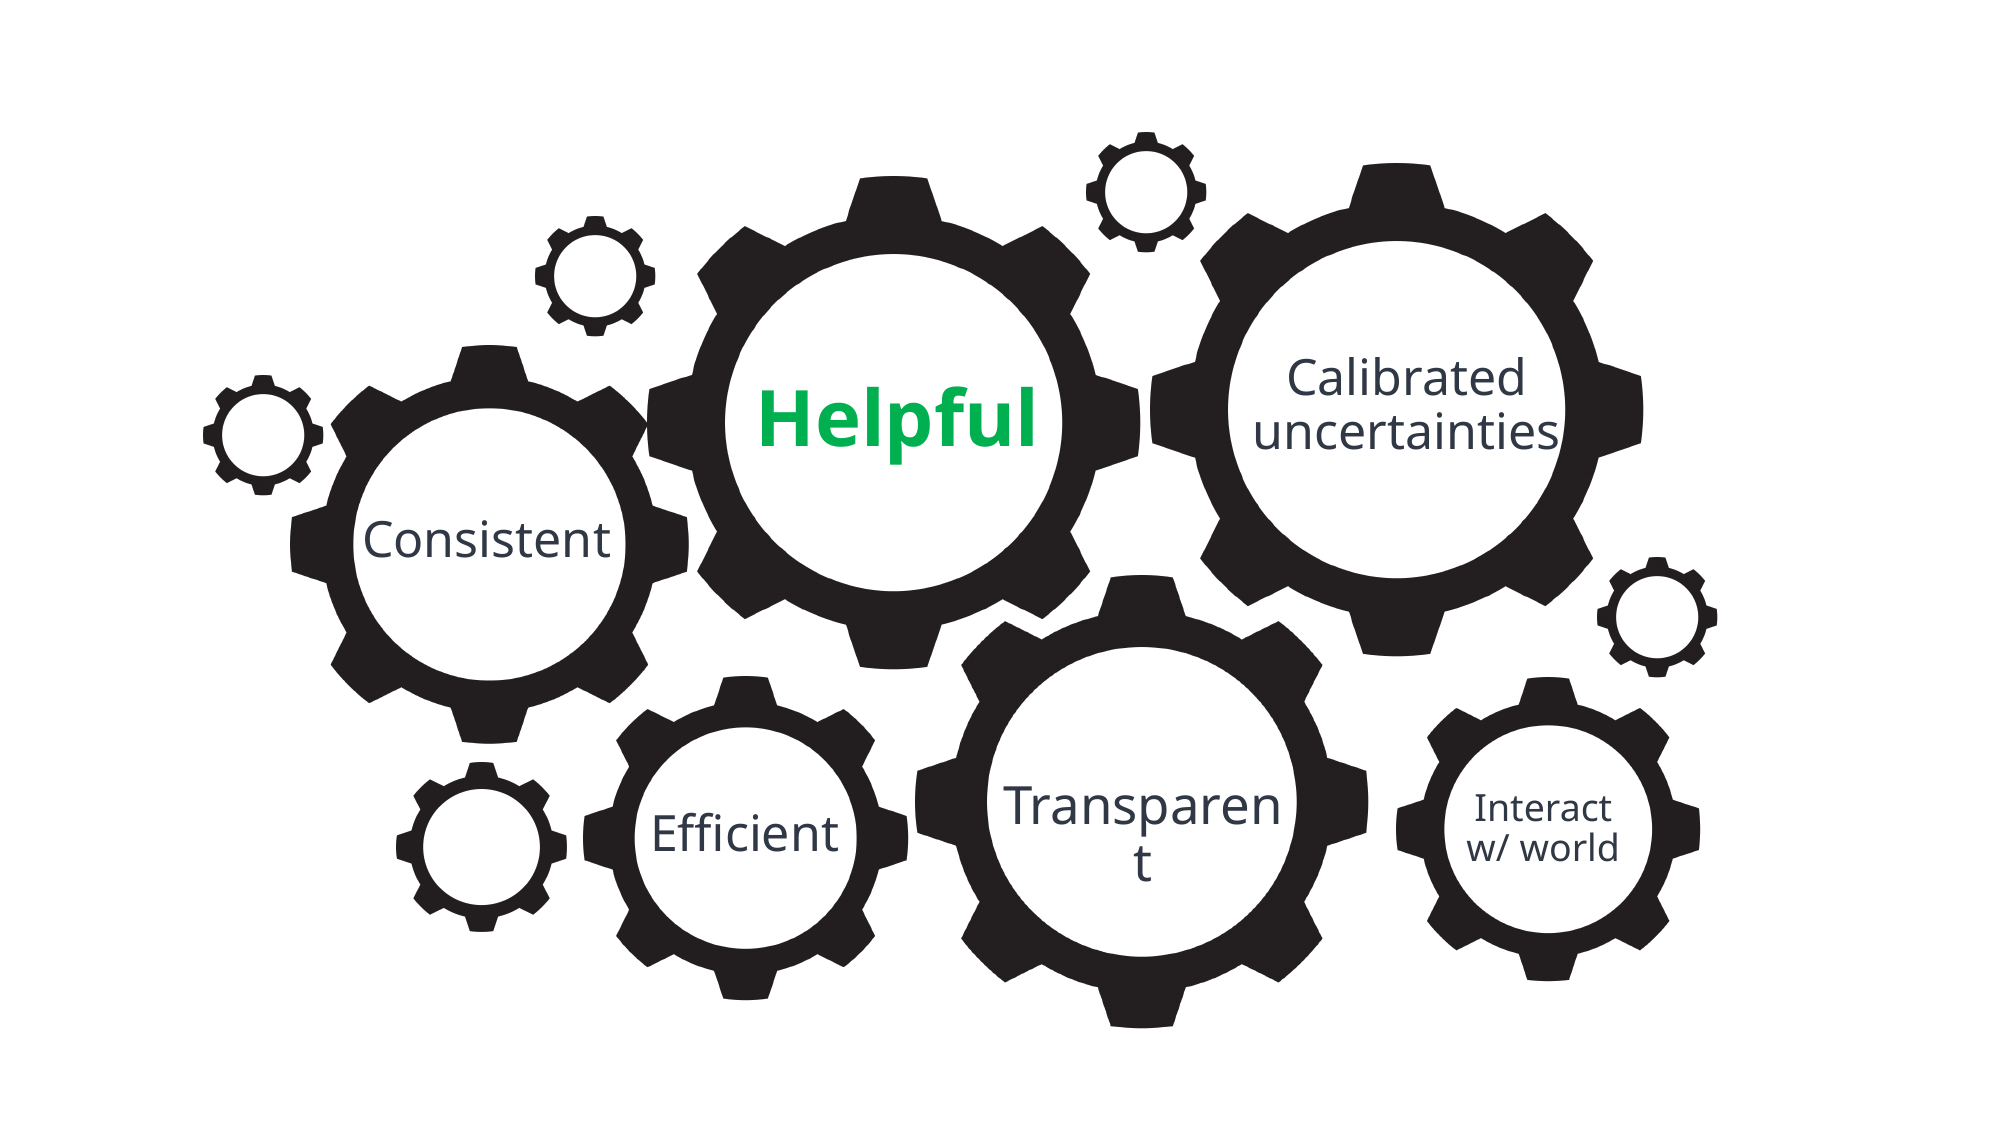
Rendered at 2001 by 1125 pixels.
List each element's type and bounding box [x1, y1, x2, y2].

picture [396, 762, 568, 933]
picture [203, 132, 1719, 1031]
